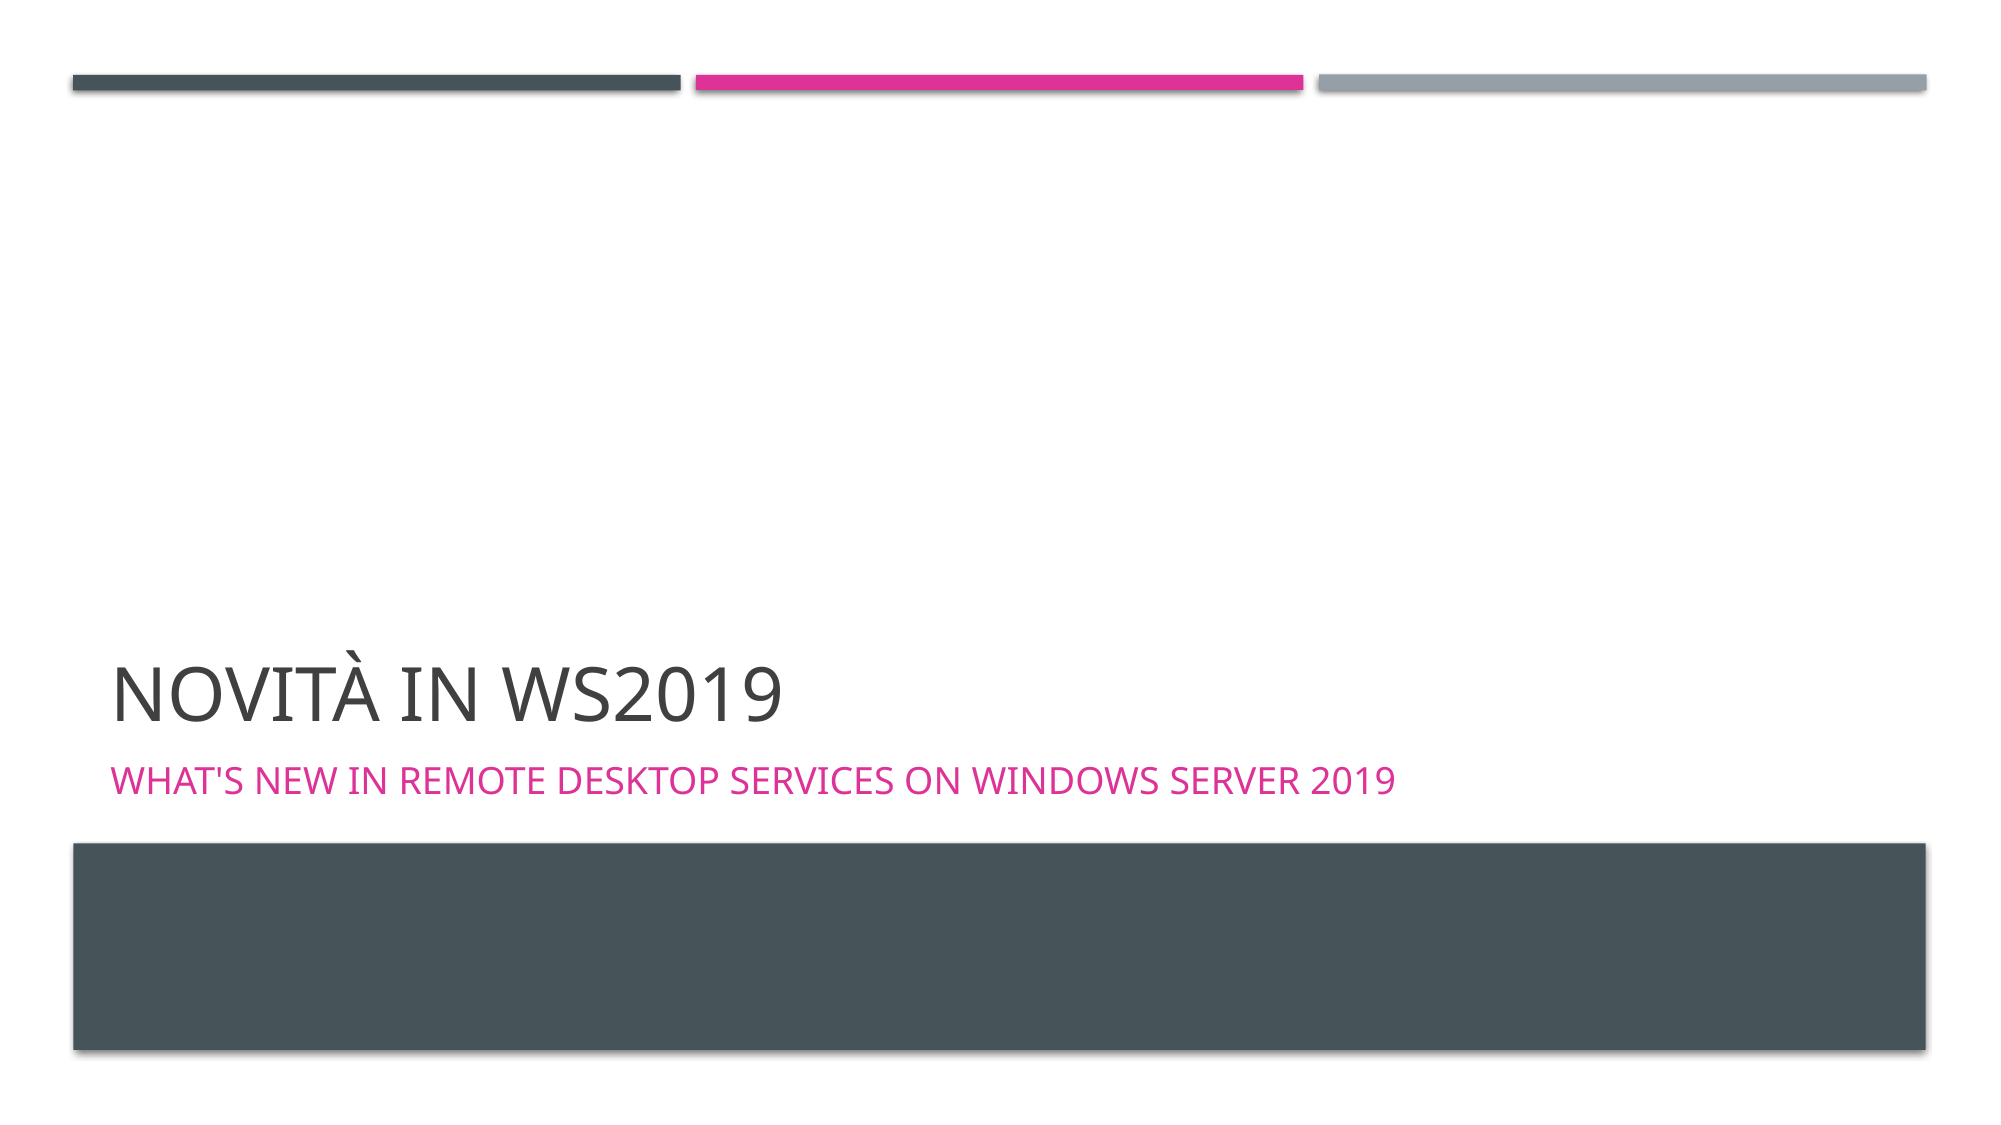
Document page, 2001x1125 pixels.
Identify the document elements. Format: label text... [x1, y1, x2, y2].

list What's new in Remote Desktop Services on Windows Server 2019 [95, 744, 1905, 844]
title Novità in WS2019 [95, 392, 1905, 744]
